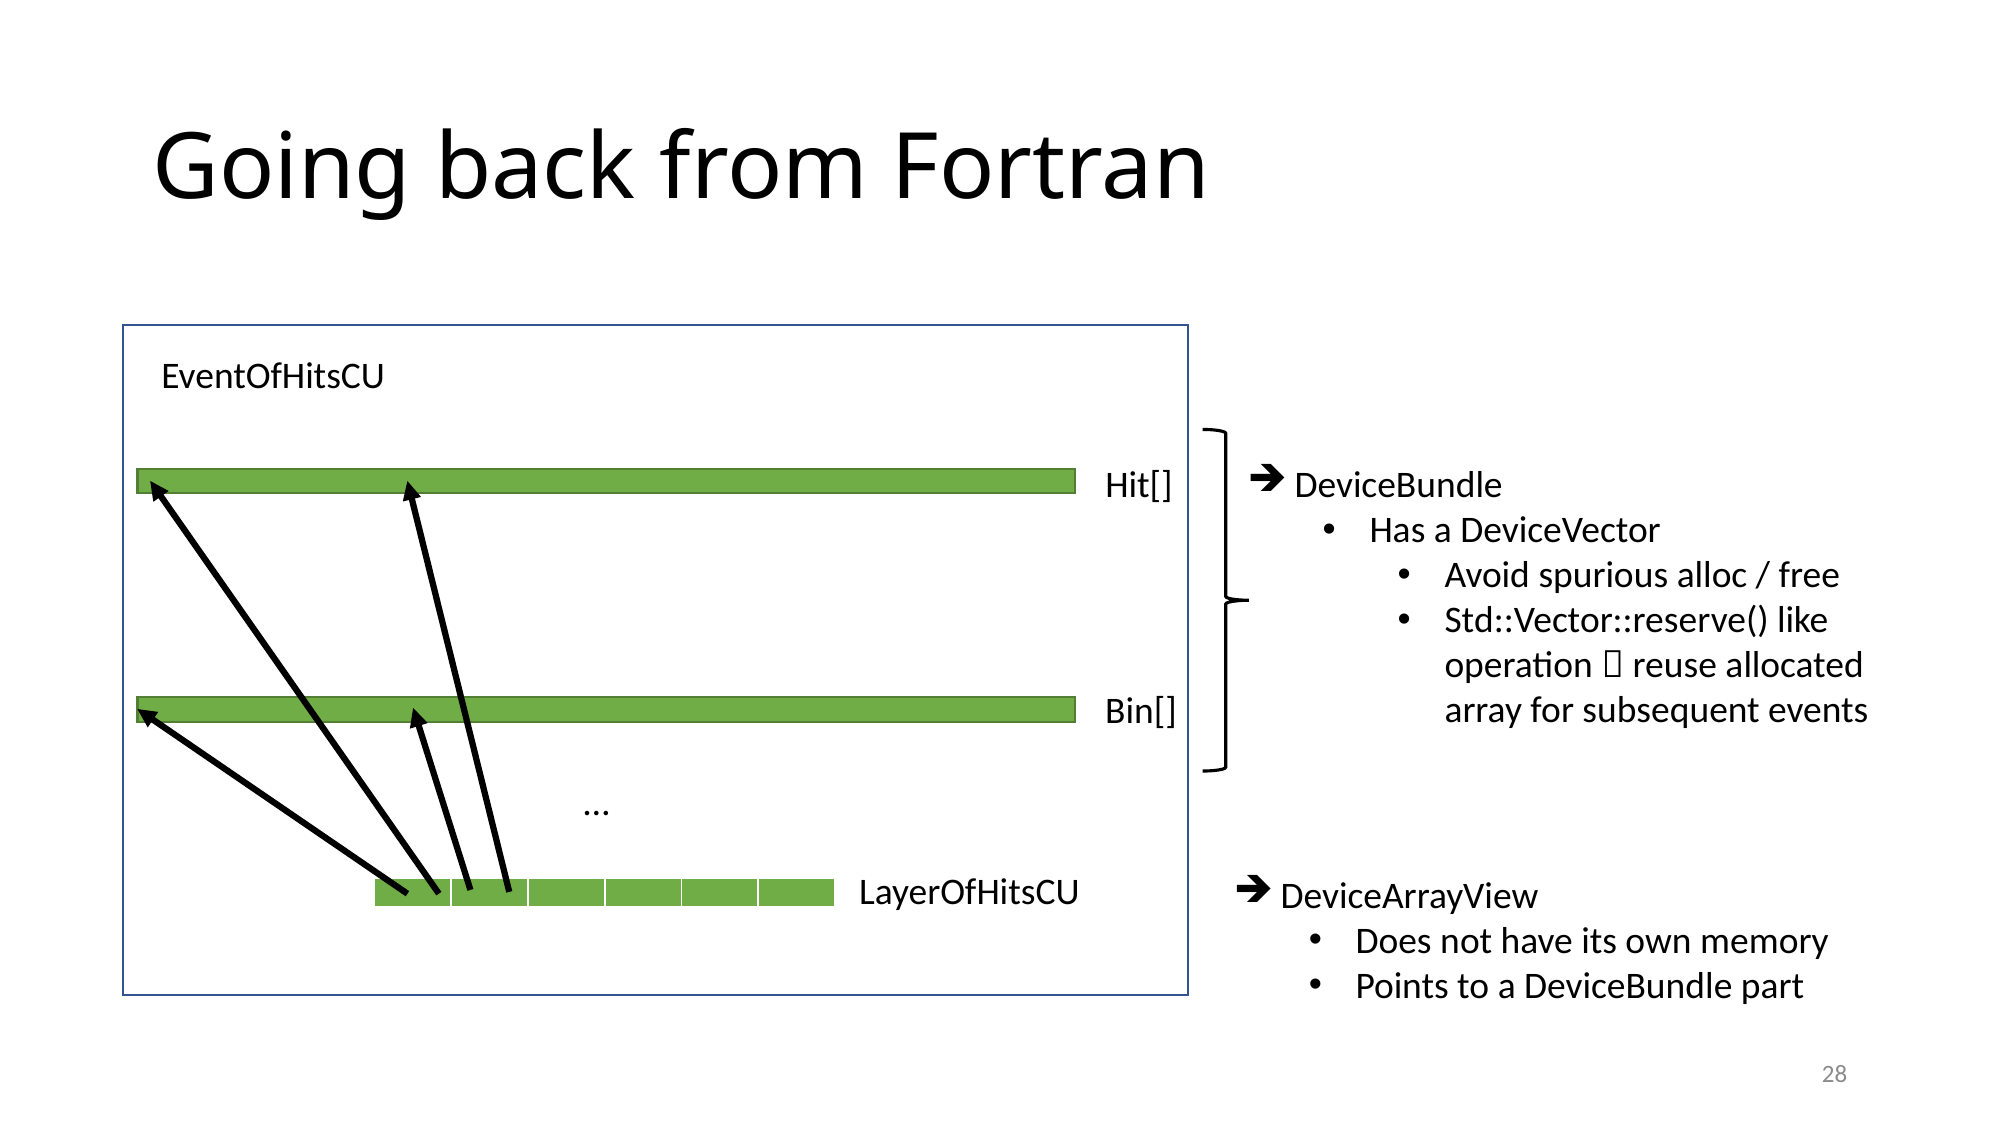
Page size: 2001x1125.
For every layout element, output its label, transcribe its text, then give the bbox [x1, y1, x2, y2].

slide_number 28 [1412, 1042, 1863, 1103]
title Going back from Fortran [137, 59, 1863, 278]
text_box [137, 708, 408, 894]
text_box [1202, 428, 1249, 772]
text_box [413, 707, 471, 890]
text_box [150, 480, 407, 708]
text_box DeviceBundle Has a DeviceVector Avoid spurious alloc / free Std::Vector::reserve() like operation  reuse allocated array for subsequent events [1233, 453, 1947, 738]
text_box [407, 480, 510, 892]
text_box [122, 324, 1189, 996]
text_box DeviceArrayView Does not have its own memory Points to a DeviceBundle part [1218, 863, 1845, 1014]
